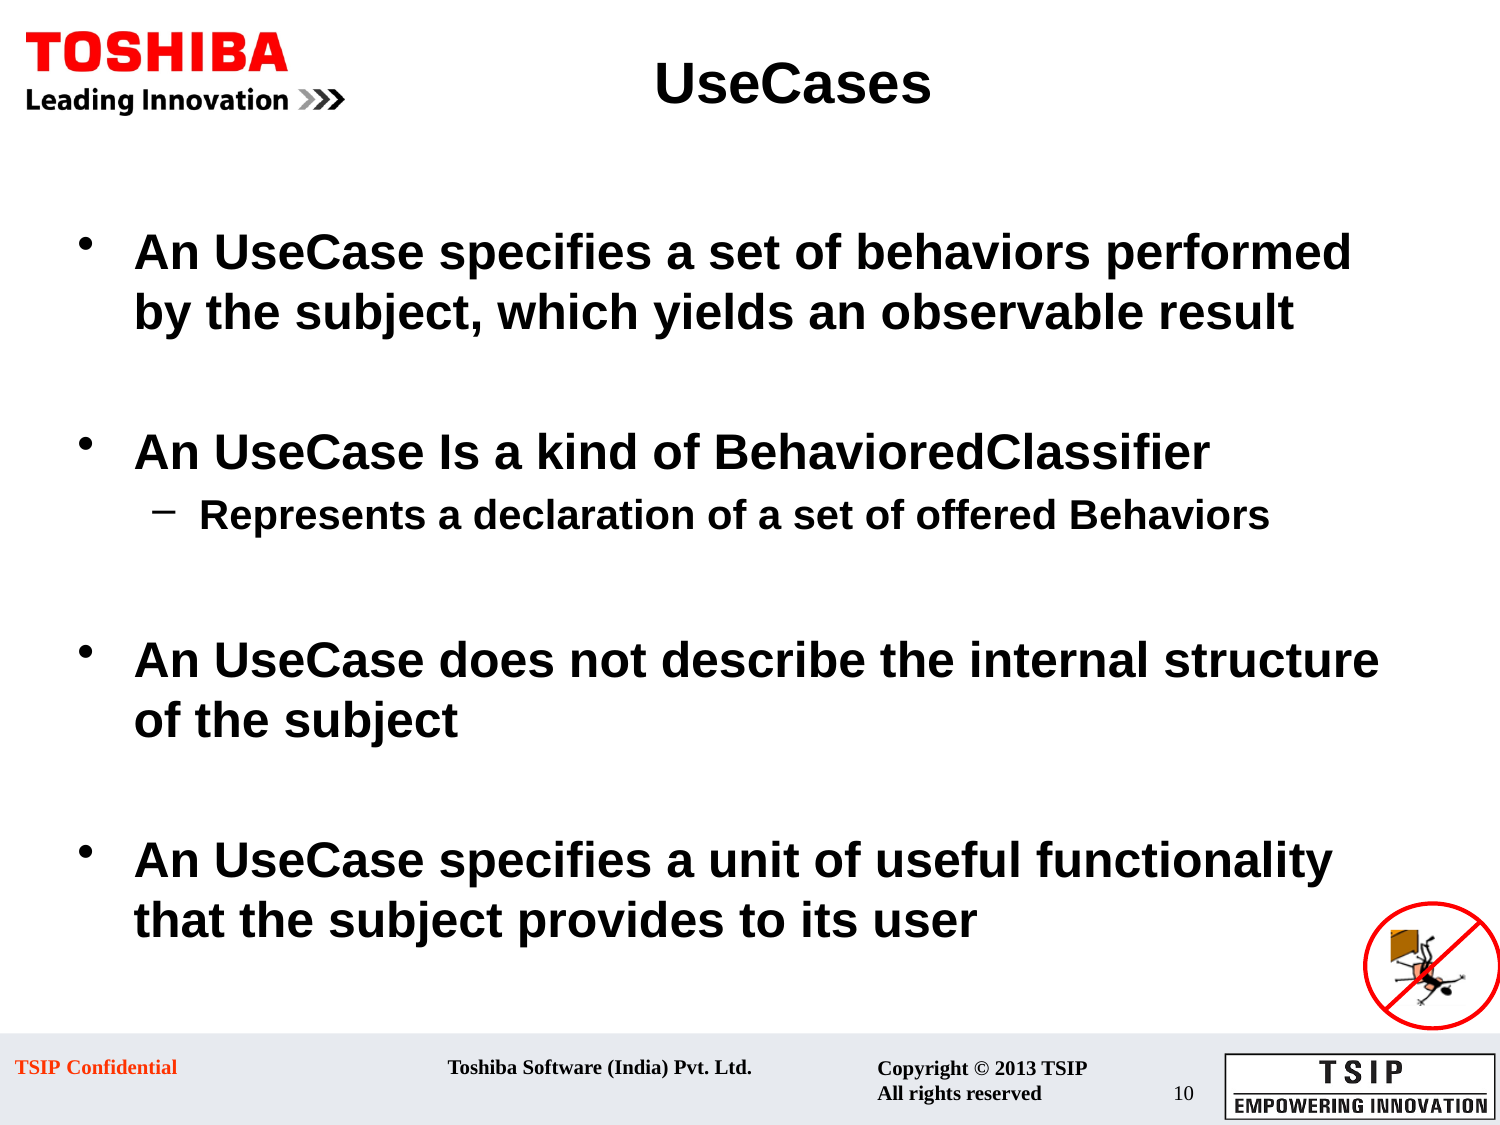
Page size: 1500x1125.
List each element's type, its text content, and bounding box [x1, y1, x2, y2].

picture [26, 31, 345, 116]
text_box [1365, 929, 1378, 1003]
text_box UseCases [639, 37, 949, 123]
list An UseCase specifies a set of behaviors performed by the subject, which yields an observable result An UseCase Is a kind of BehavioredClassifier Represents a declaration of a set of offered Behaviors An UseCase does not describe the internal structure of the subject An UseCase specifies a unit of useful functionality that the subject provides to its user [62, 212, 1413, 1043]
text_box [1485, 926, 1500, 1005]
picture [1224, 1053, 1496, 1120]
text_box [1397, 1019, 1469, 1029]
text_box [1384, 921, 1481, 1011]
text_box [1388, 903, 1479, 920]
